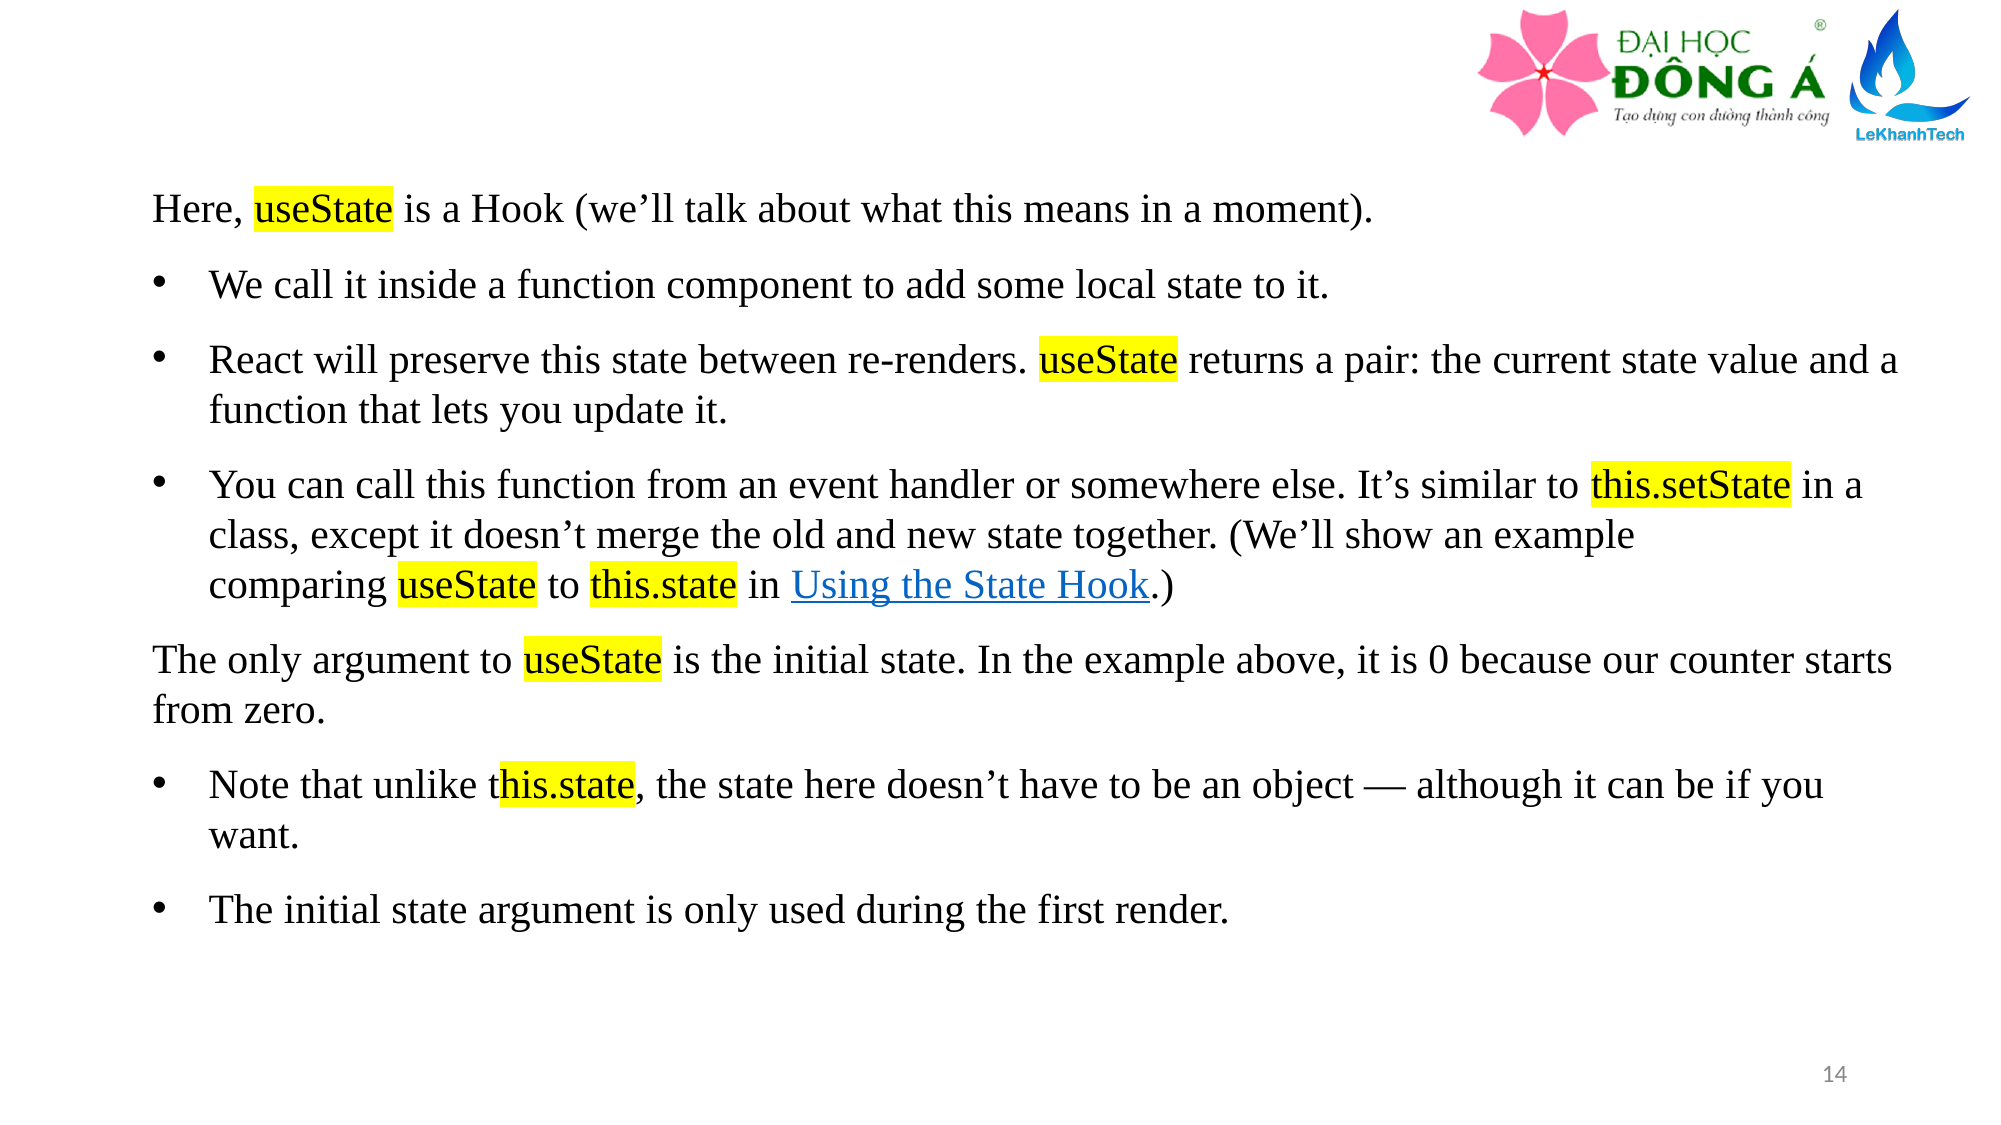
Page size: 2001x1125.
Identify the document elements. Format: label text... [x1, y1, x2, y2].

slide_number 14 [1412, 1065, 1863, 1103]
text_box Here, useState is a Hook (we’ll talk about what this means in a moment). We call it inside a function component to add some local state to it. React will preserve this state between re-renders. useState returns a pair: the current state value and a function that lets you update it. You can call this function from an event handler or somewhere else. It’s similar to this.setState in a class, except it doesn’t merge the old and new state together. (We’ll show an example comparing useState to this.state in Using the State Hook.) The only argument to useState is the initial state. In the example above, it is 0 because our counter starts from zero. Note that unlike this.state, the state here doesn’t have to be an object — although it can be if you want. The initial state argument is only used during the first render. [137, 173, 1923, 1065]
picture [1465, 5, 1980, 144]
